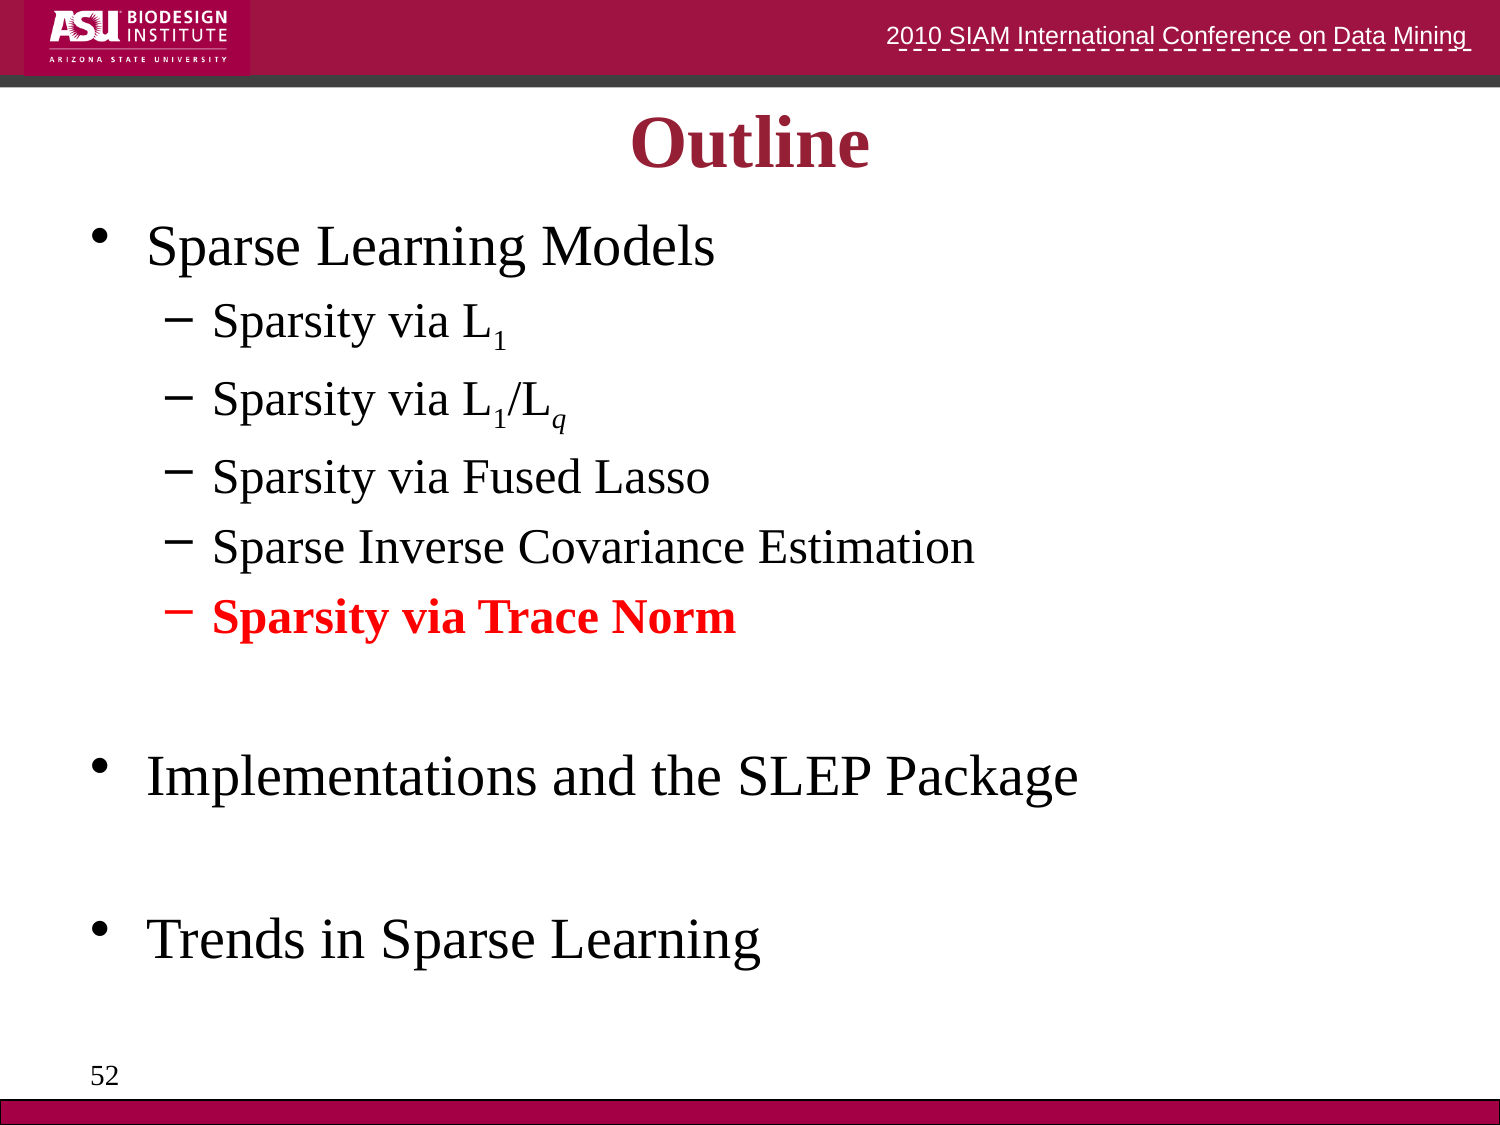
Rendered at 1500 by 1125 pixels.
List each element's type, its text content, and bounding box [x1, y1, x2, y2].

picture [24, 0, 250, 76]
slide_number 52 [74, 1048, 251, 1102]
title Outline [74, 87, 1426, 188]
list Sparse Learning Models Sparsity via L1 Sparsity via L1/Lq Sparsity via Fused Lasso Sparse Inverse Covariance Estimation Sparsity via Trace Norm Implementations and the SLEP Package Trends in Sparse Learning [74, 199, 1426, 1038]
